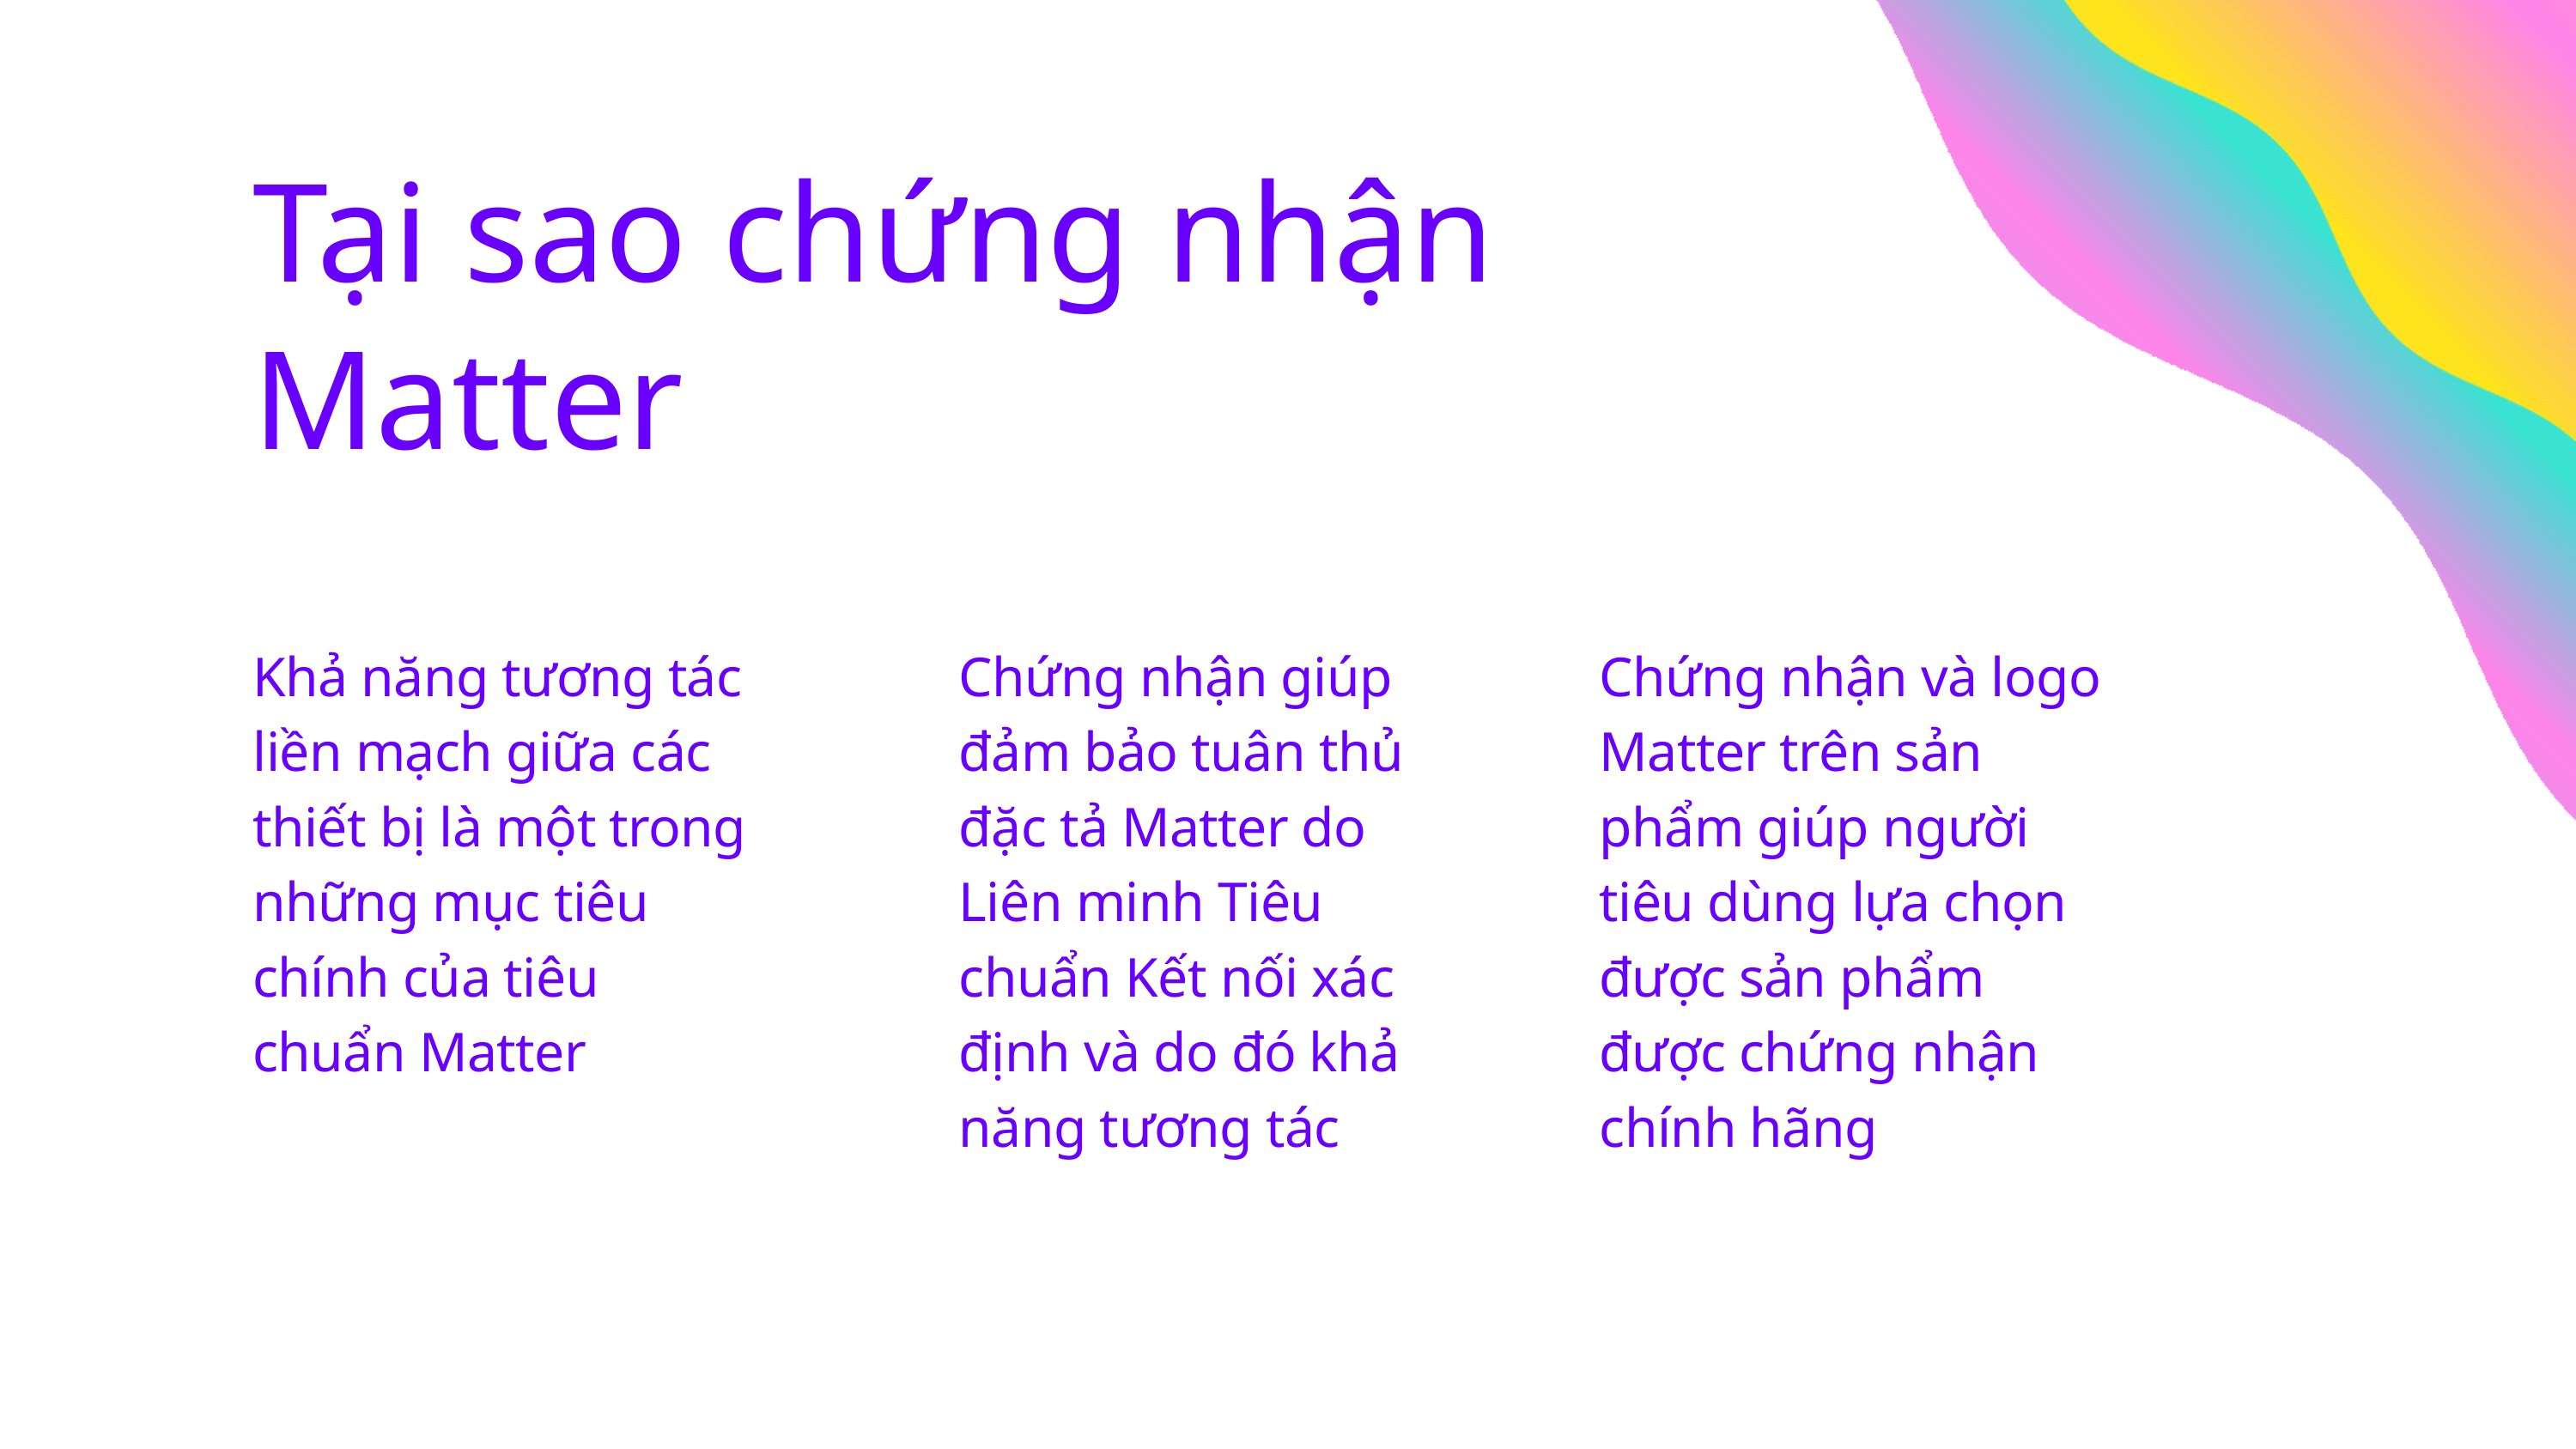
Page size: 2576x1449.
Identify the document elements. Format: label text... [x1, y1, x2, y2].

text_box Tại sao chứng nhận Matter [252, 142, 1510, 477]
text_box Chứng nhận và logo Matter trên sản phẩm giúp người tiêu dùng lựa chọn được sản phẩm được chứng nhận chính hãng [1599, 632, 2112, 1158]
text_box Khả năng tương tác liền mạch giữa các thiết bị là một trong những mục tiêu chính của tiêu chuẩn Matter [252, 632, 765, 1083]
text_box Chứng nhận giúp đảm bảo tuân thủ đặc tả Matter do Liên minh Tiêu chuẩn Kết nối xác định và do đó khả năng tương tác [958, 632, 1472, 1158]
picture [1753, 0, 2576, 823]
